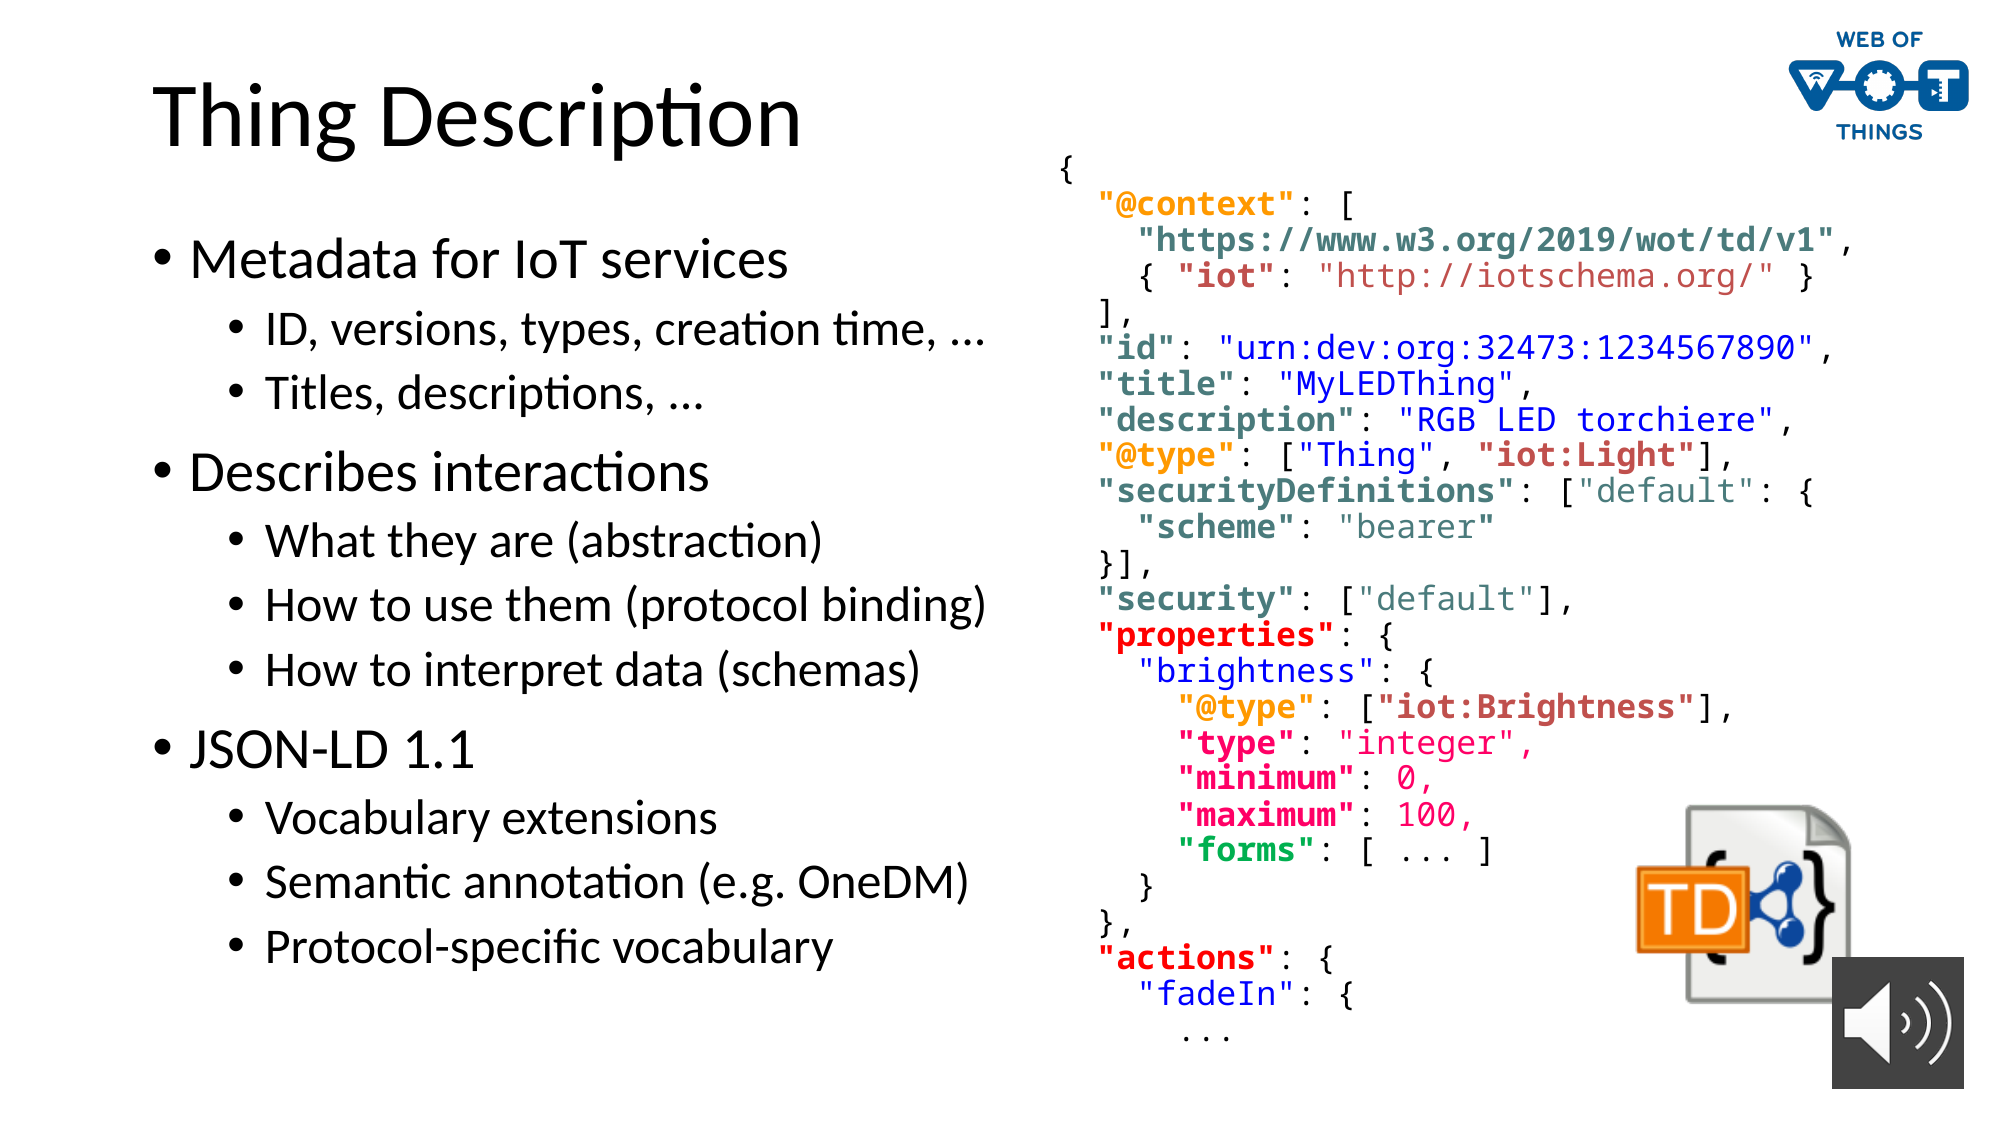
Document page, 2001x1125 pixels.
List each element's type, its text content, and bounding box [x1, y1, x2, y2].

list Metadata for IoT services ID, versions, types, creation time, ... Titles, descriptions, ... Describes interactions What they are (abstraction) How to use them (protocol binding) How to interpret data (schemas) JSON-LD 1.1 Vocabulary extensions Semantic annotation (e.g. OneDM) Protocol-specific vocabulary [137, 221, 1041, 964]
picture [1768, 19, 1989, 152]
title Thing Description [137, 59, 1863, 195]
picture [1629, 792, 1965, 1090]
text_box { "@context": [ "https://www.w3.org/2019/wot/td/v1", { "iot": "http://iotschema.org/" } ], "id": "urn:dev:org:32473:1234567890", "title": "MyLEDThing", "description": "RGB LED torchiere", "@type": ["Thing", "iot:Light"], "securityDefinitions": ["default": { "scheme": "bearer" }], "security": ["default"], "properties": { "brightness": { "@type": ["iot:Brightness"], "type": "integer", "minimum": 0, "maximum": 100, "forms": [ ... ] } }, "actions": { "fadeIn": { ... [1041, 143, 1910, 1056]
